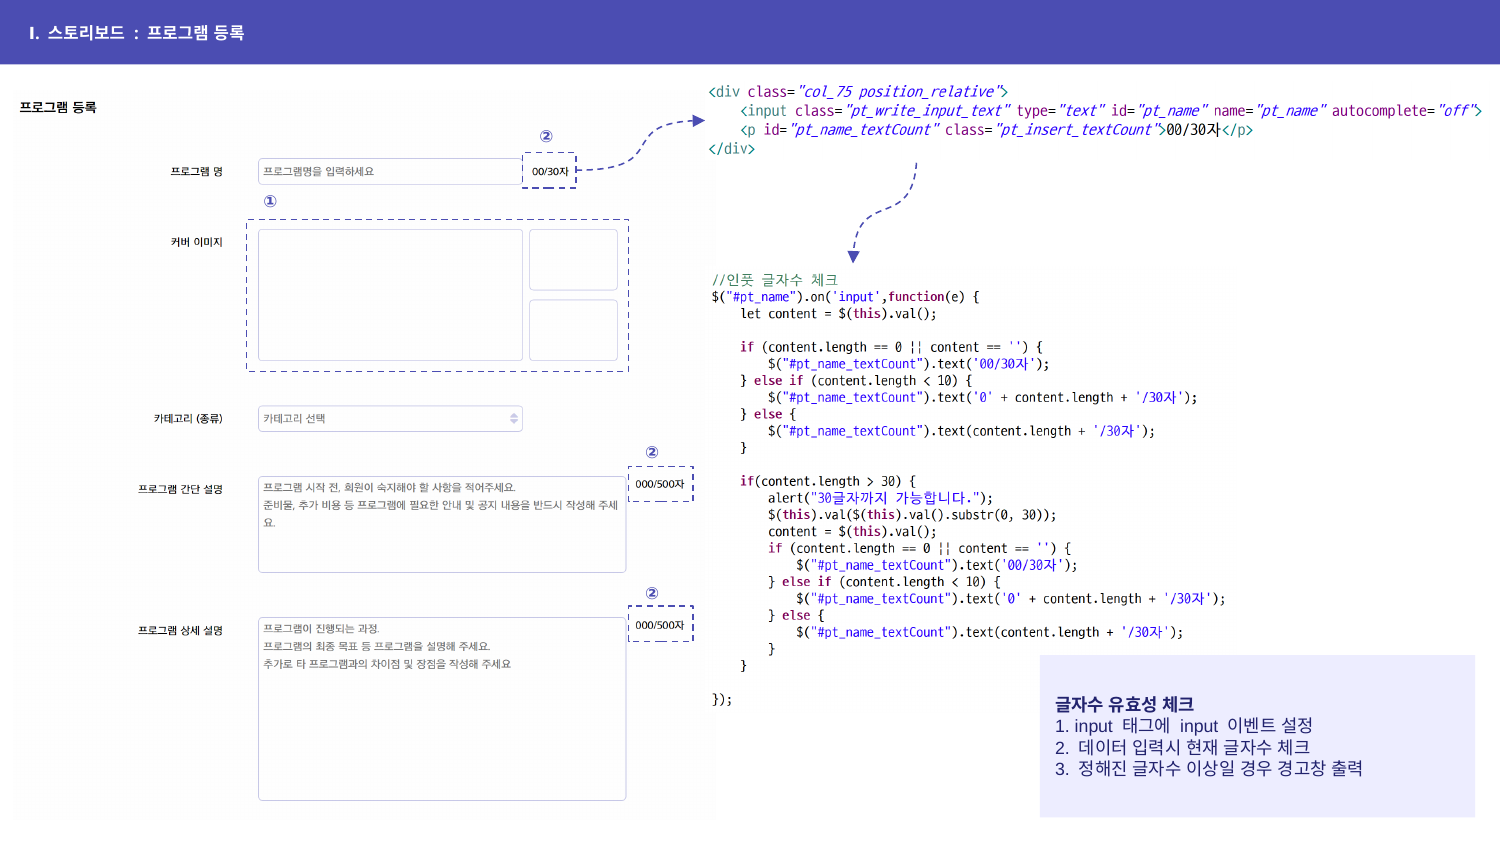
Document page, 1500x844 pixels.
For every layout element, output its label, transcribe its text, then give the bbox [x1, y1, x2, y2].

picture [704, 81, 1490, 160]
picture [704, 266, 1237, 713]
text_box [13, 90, 716, 821]
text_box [575, 120, 706, 171]
text_box Ⅰ. 스토리보드 : 프로그램 등록 [13, 15, 661, 51]
text_box 글자수 유효성 체크 1. input 태그에 input 이벤트 설정 2. 데이터 입력시 현재 글자수 체크 3. 정해진 글자수 이상일 경우 경고창 출력 [1039, 655, 1476, 818]
text_box [0, 0, 1500, 65]
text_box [828, 175, 941, 240]
